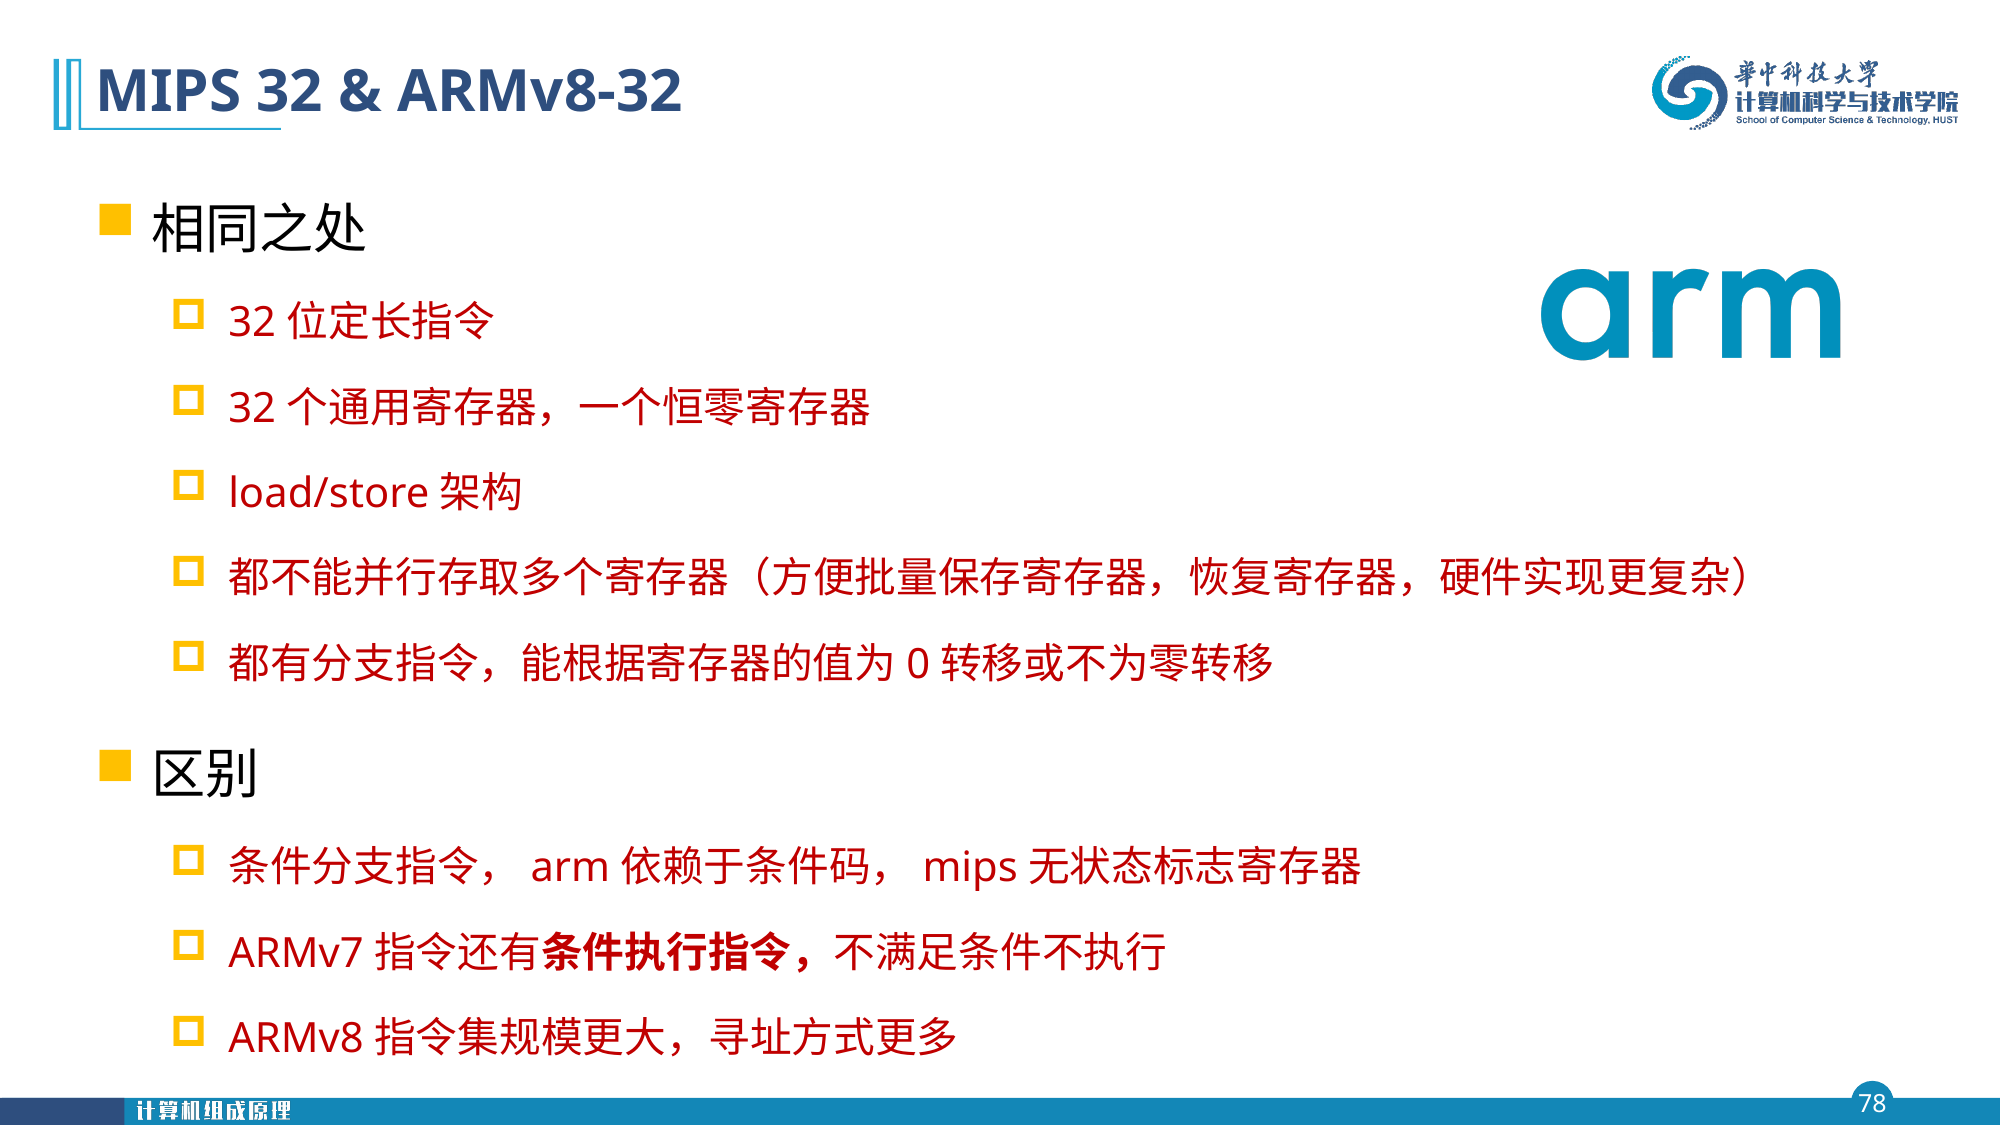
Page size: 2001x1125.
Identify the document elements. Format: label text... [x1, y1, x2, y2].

picture [1805, 56, 1958, 130]
list 相同之处 32位定长指令 32个通用寄存器，一个恒零寄存器 load/store架构 都不能并行存取多个寄存器（方便批量保存寄存器，恢复寄存器，硬件实现更复杂） 都有分支指令，能根据寄存器的值为0转移或不为零转移 区别 条件分支指令，arm依赖于条件码，mips无状态标志寄存器 ARMv7指令还有条件执行指令，不满足条件不执行 ARMv8指令集规模更大，寻址方式更多 [80, 154, 1805, 1080]
picture [1495, 223, 1886, 406]
title MIPS 32 & ARMv8-32 [80, 42, 1805, 144]
